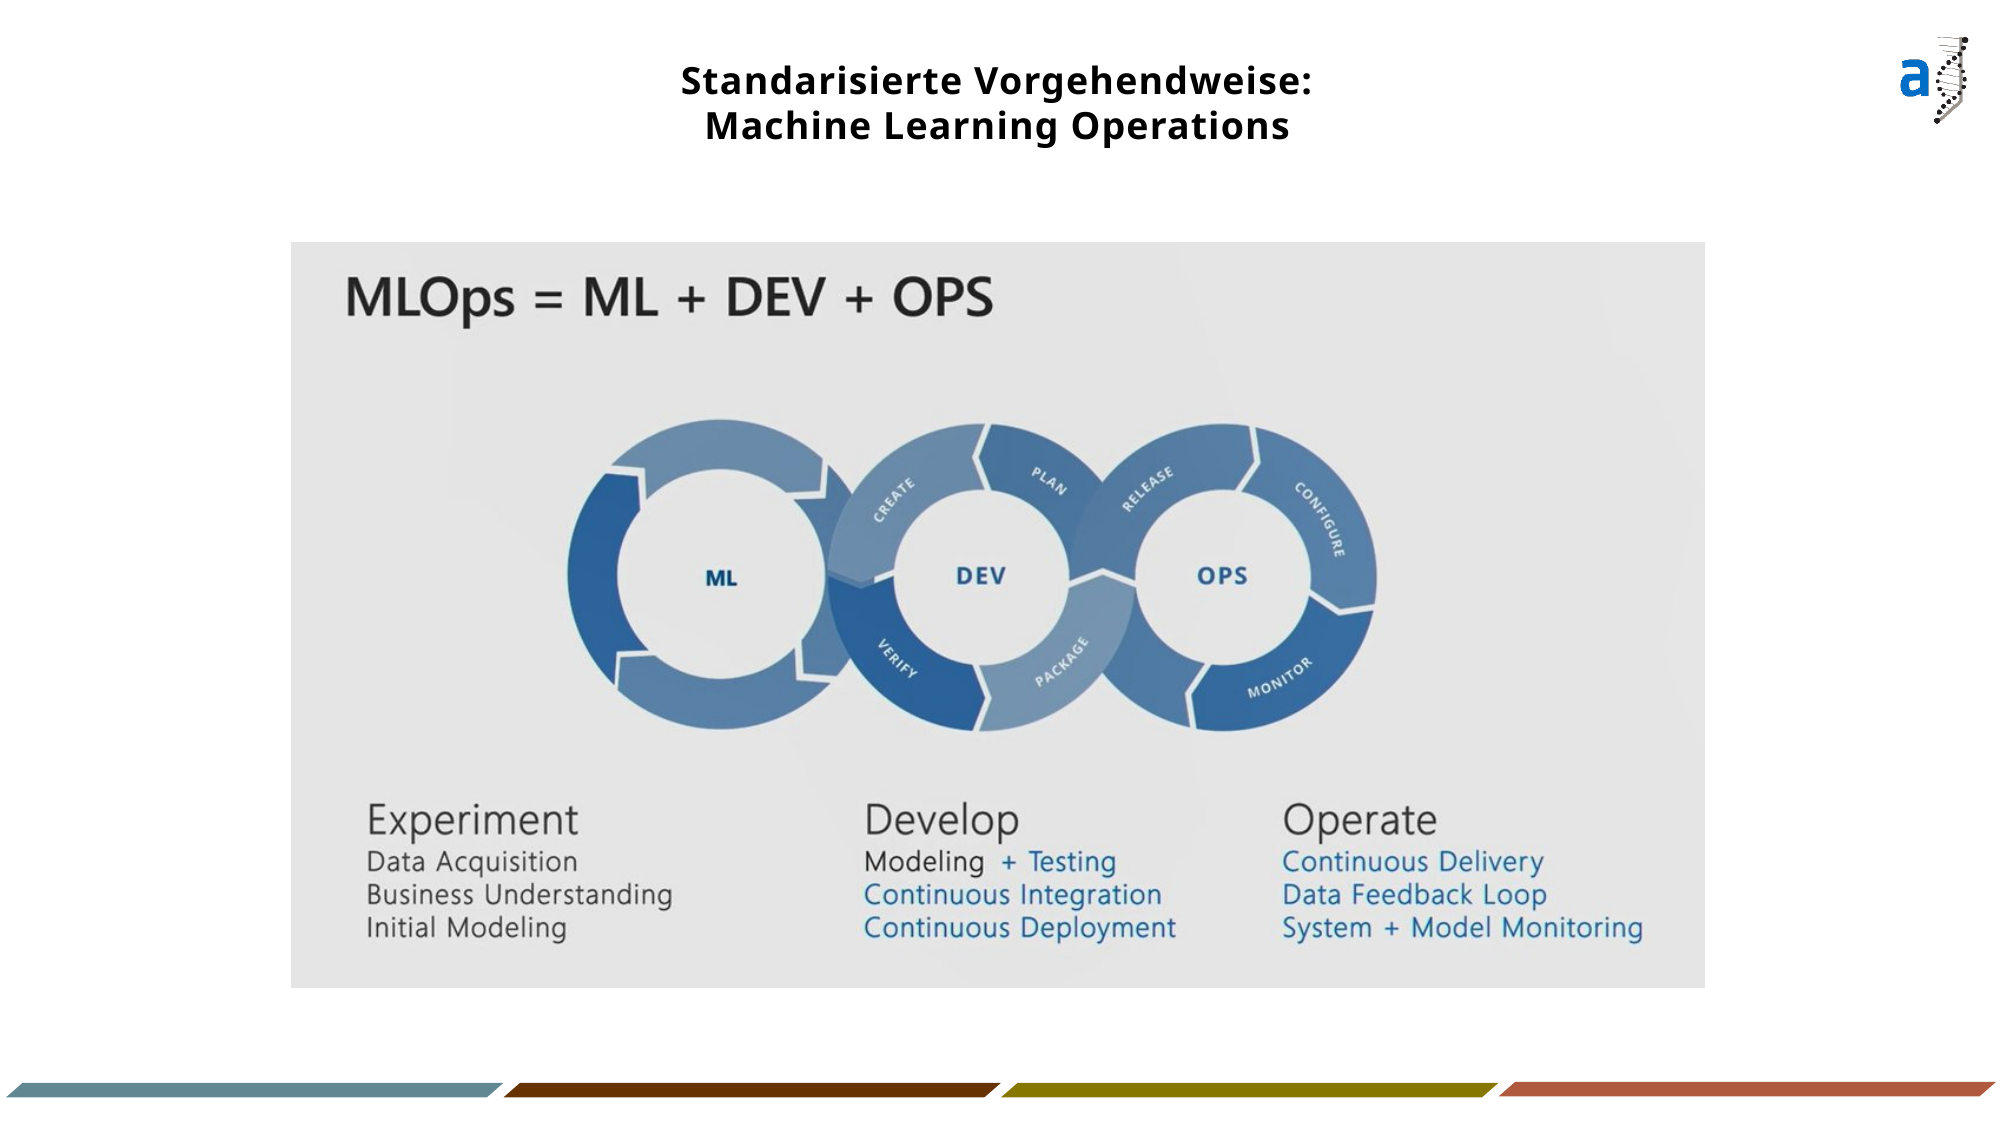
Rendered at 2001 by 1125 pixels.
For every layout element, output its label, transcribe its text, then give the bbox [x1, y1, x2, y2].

title Standarisierte Vorgehendweise: Machine Learning Operations [125, 2, 1871, 196]
picture [290, 241, 1705, 988]
picture [1871, 16, 2001, 138]
